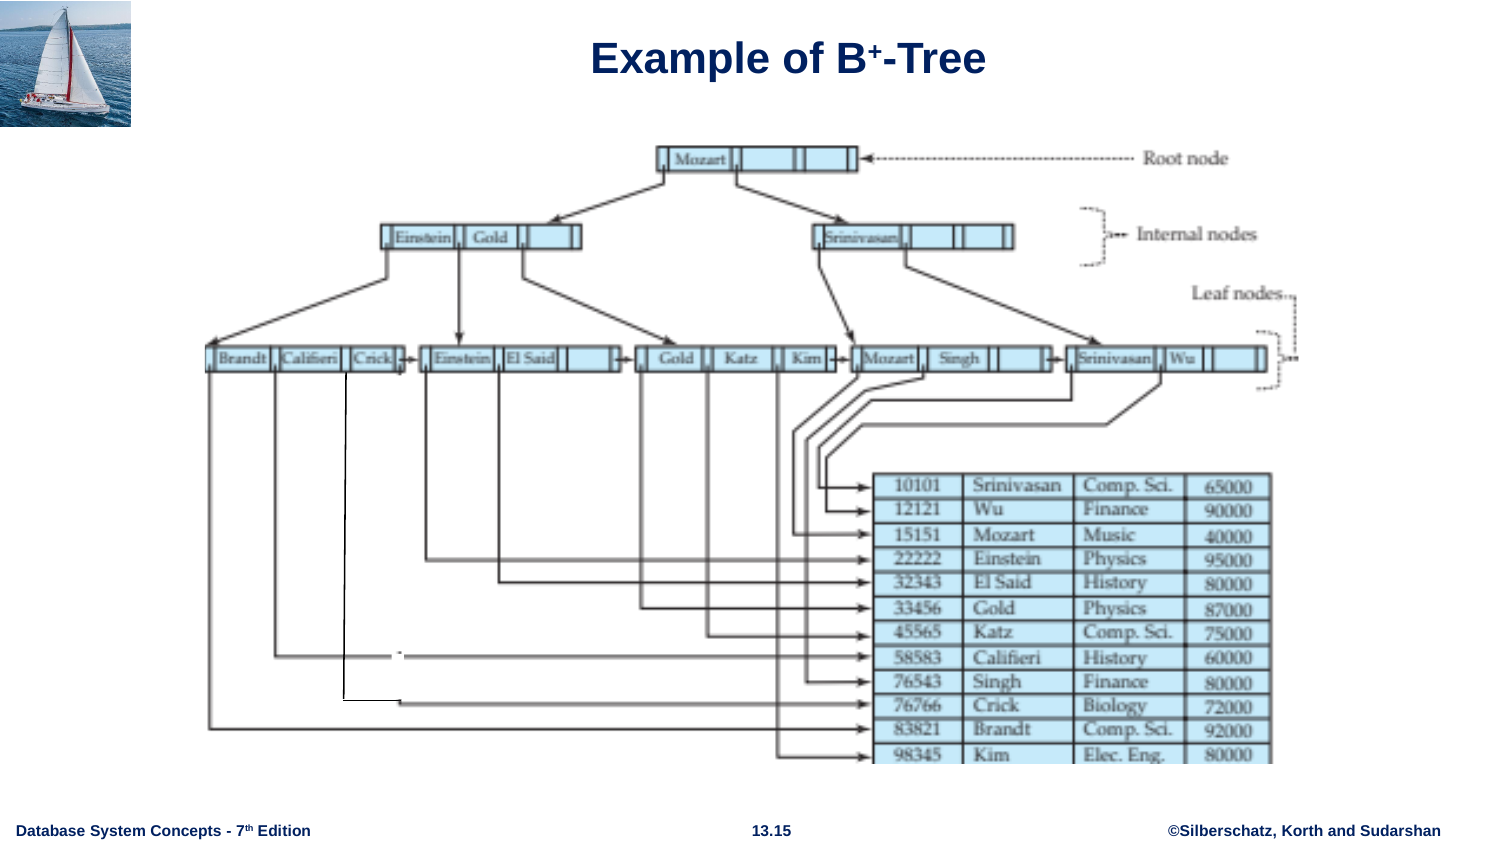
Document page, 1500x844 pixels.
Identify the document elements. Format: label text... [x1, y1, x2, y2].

title Example of B+-Tree [125, 14, 1452, 90]
picture [0, 1, 131, 127]
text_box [204, 144, 1299, 764]
